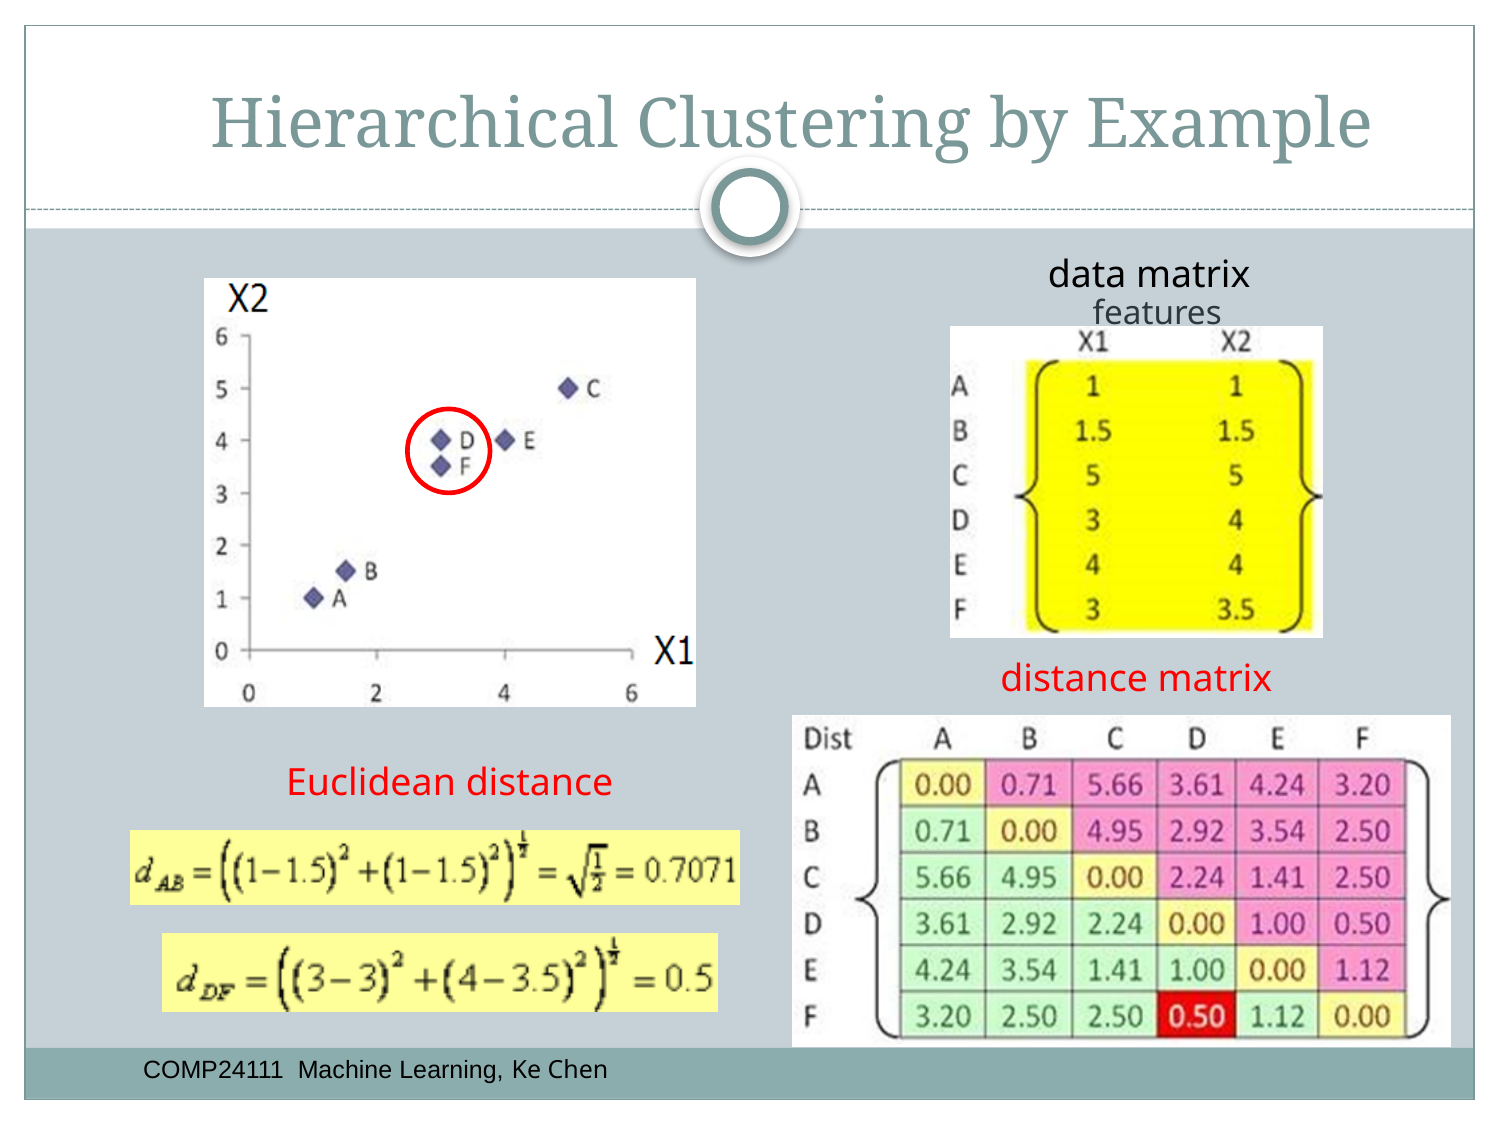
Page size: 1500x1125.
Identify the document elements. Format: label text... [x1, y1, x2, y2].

picture [204, 278, 696, 708]
picture [792, 714, 1451, 1048]
picture [949, 326, 1324, 638]
footer COMP24111 Machine Learning, Ke Chen [130, 1046, 1074, 1125]
picture [129, 830, 740, 906]
text_box Hierarchical Clustering by Example [121, 19, 1500, 207]
text_box features [1079, 284, 1236, 323]
text_box data matrix [1034, 243, 1264, 302]
text_box distance matrix [987, 648, 1286, 706]
text_box Euclidean distance [273, 751, 627, 810]
picture [161, 933, 719, 1012]
